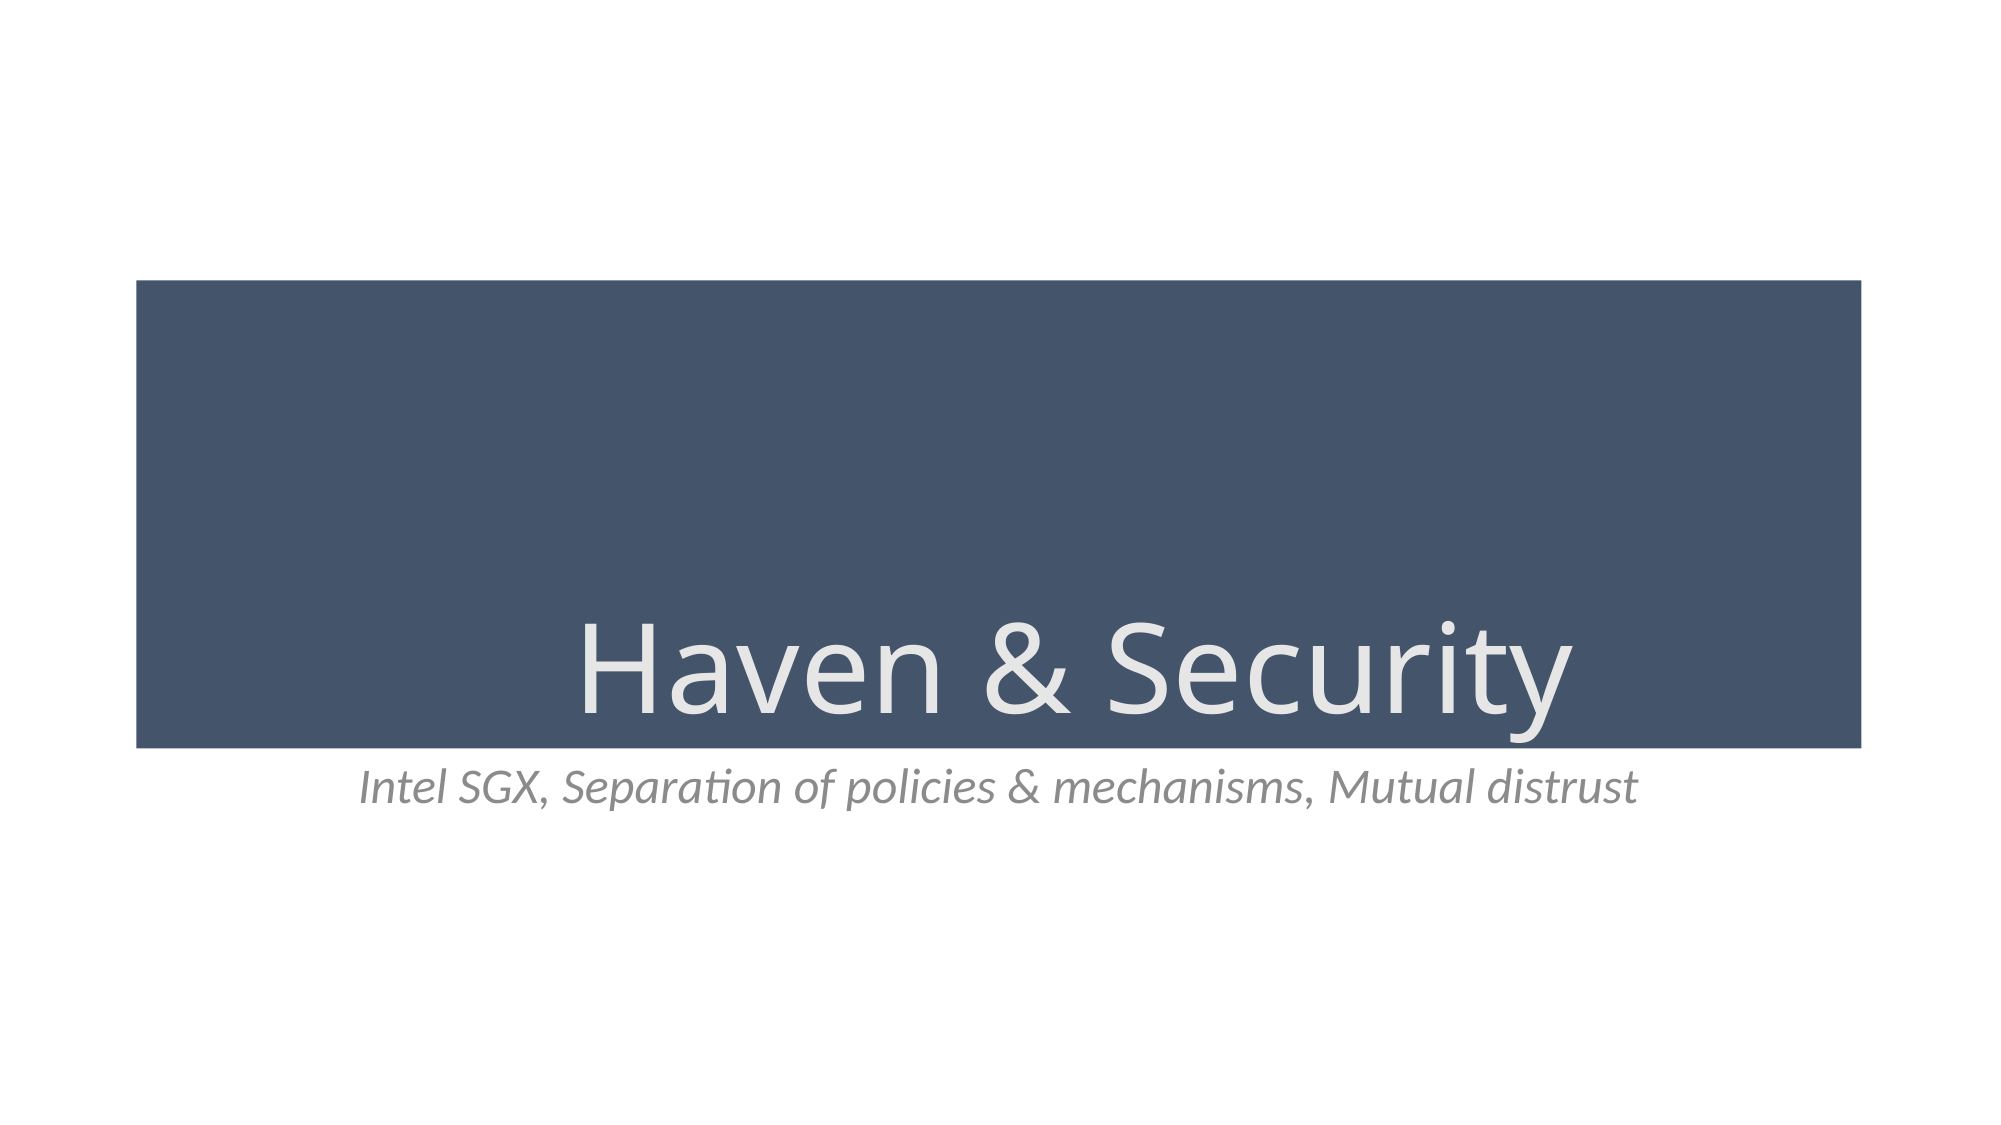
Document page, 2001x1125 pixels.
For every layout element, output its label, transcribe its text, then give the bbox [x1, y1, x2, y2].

title Haven & Security [136, 280, 1862, 749]
list Intel SGX, Separation of policies & mechanisms, Mutual distrust [136, 752, 1862, 999]
